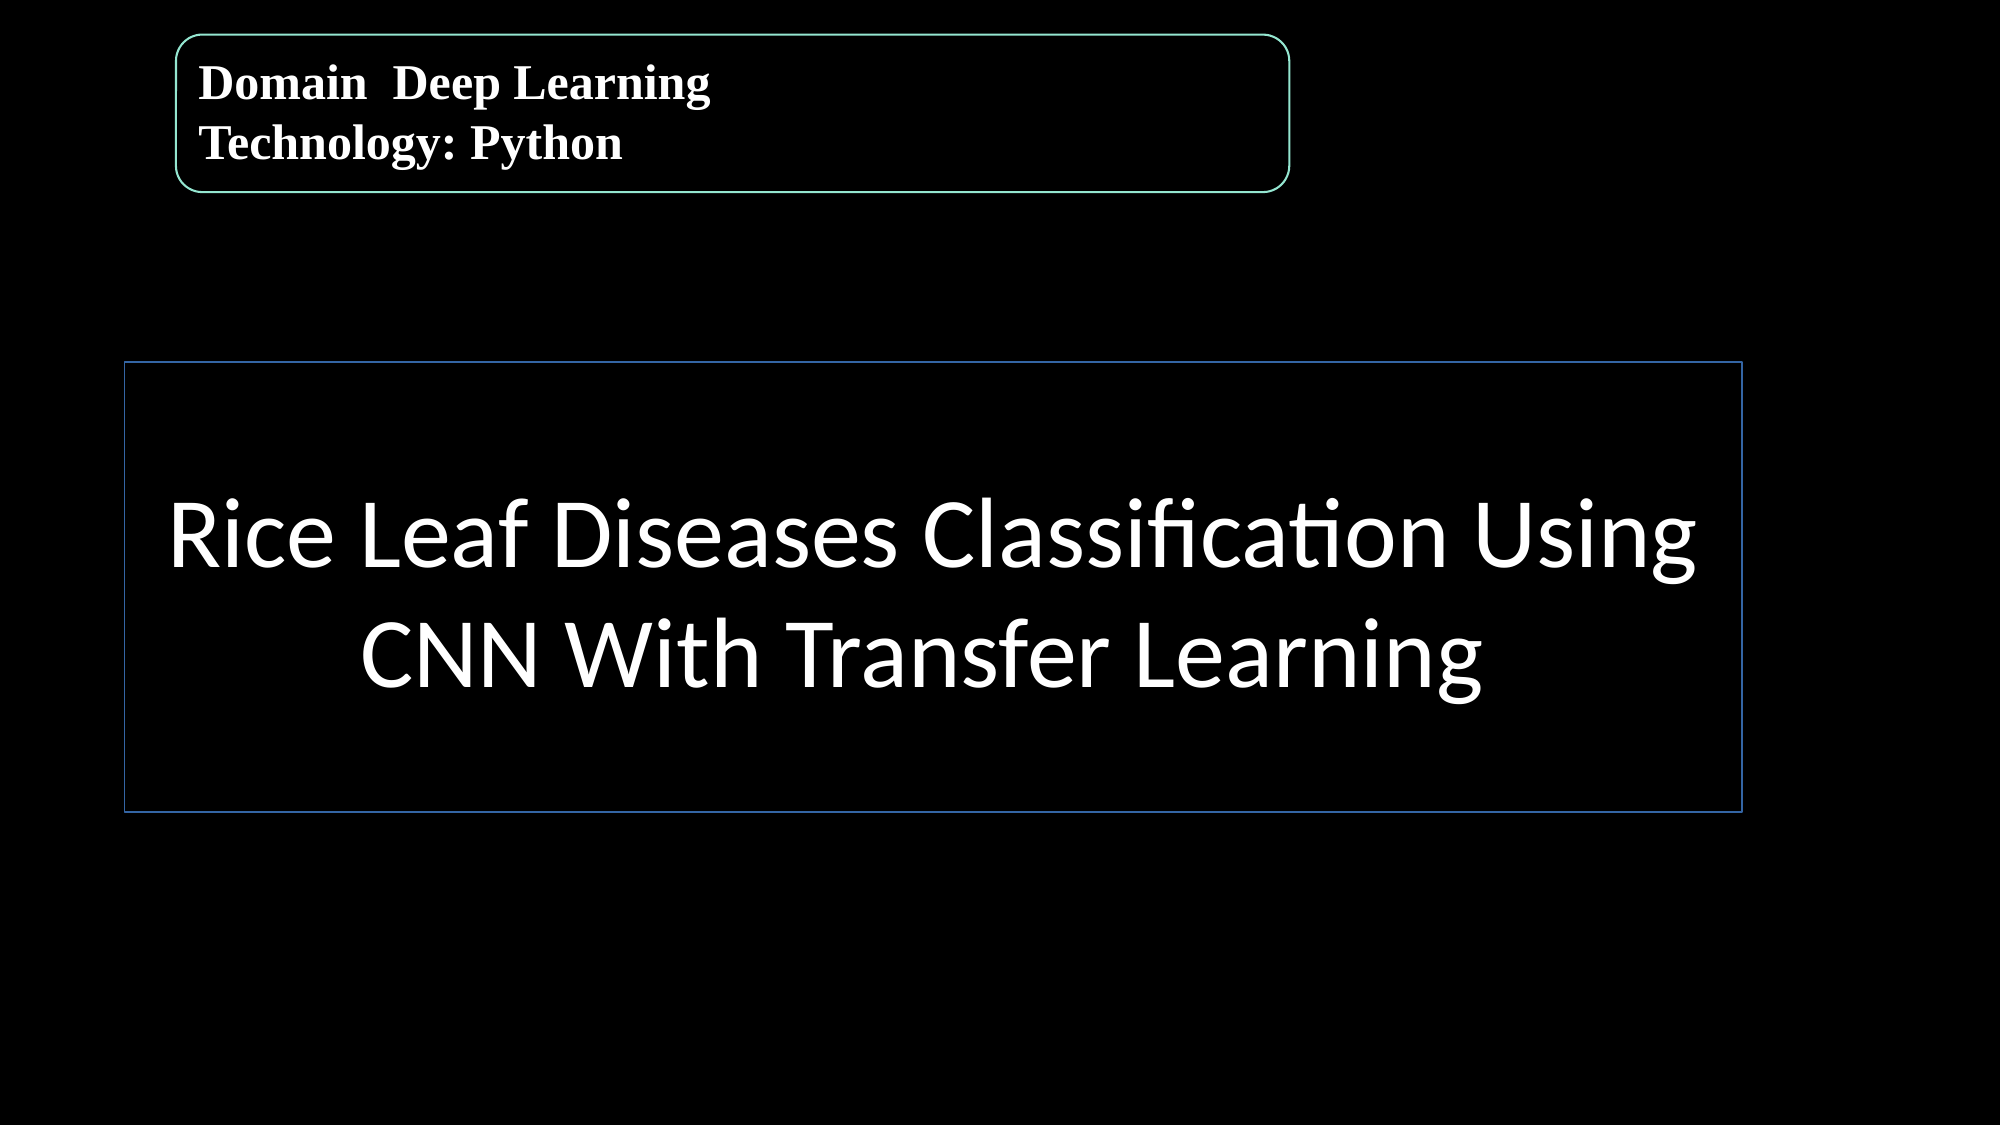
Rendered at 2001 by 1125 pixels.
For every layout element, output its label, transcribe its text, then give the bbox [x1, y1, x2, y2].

text_box Rice Leaf Diseases Classification Using CNN With Transfer Learning [124, 362, 1743, 813]
text_box Domain Deep Learning Technology: Python [174, 33, 1291, 194]
text_box [451, 312, 1765, 592]
